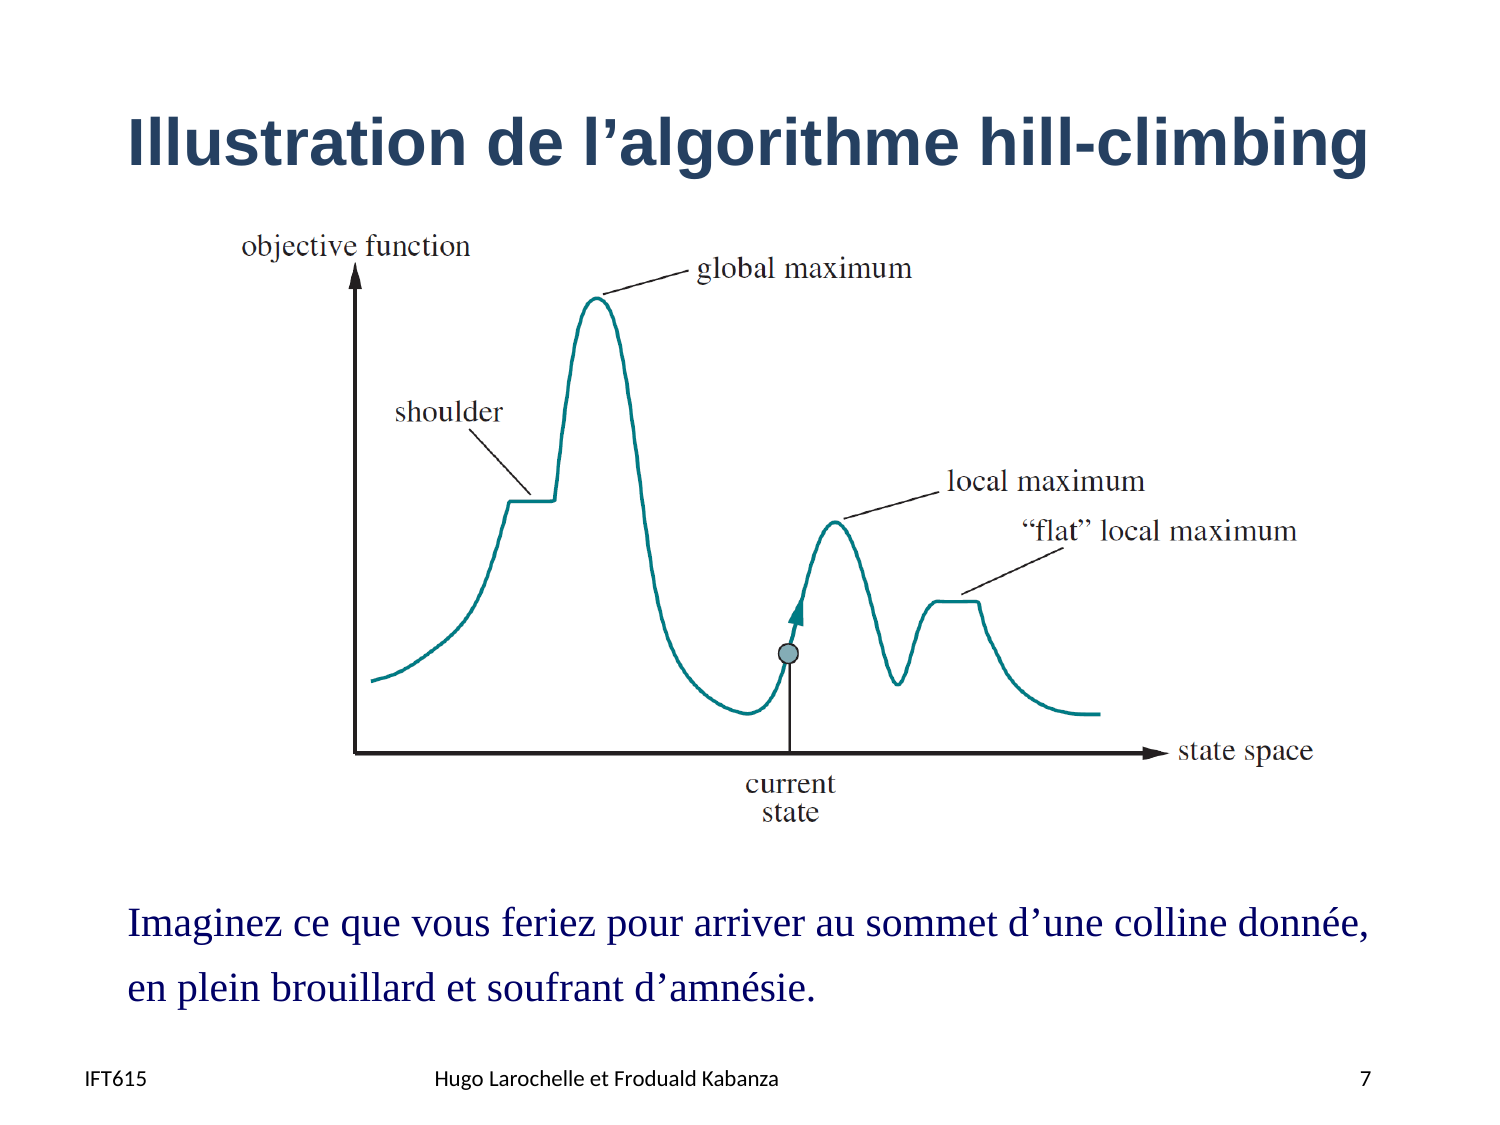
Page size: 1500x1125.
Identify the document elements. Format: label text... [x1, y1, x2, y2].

slide_number 7 [1344, 1056, 1431, 1117]
picture [224, 213, 1362, 842]
title Illustration de l’algorithme hill-climbing [75, 45, 1425, 233]
slide_number Hugo Larochelle et Froduald Kabanza [419, 1056, 950, 1117]
text_box Imaginez ce que vous feriez pour arriver au sommet d’une colline donnée, en plein brouillard et soufrant d’amnésie. [112, 872, 1388, 1026]
footer IFT615 [69, 1056, 200, 1117]
